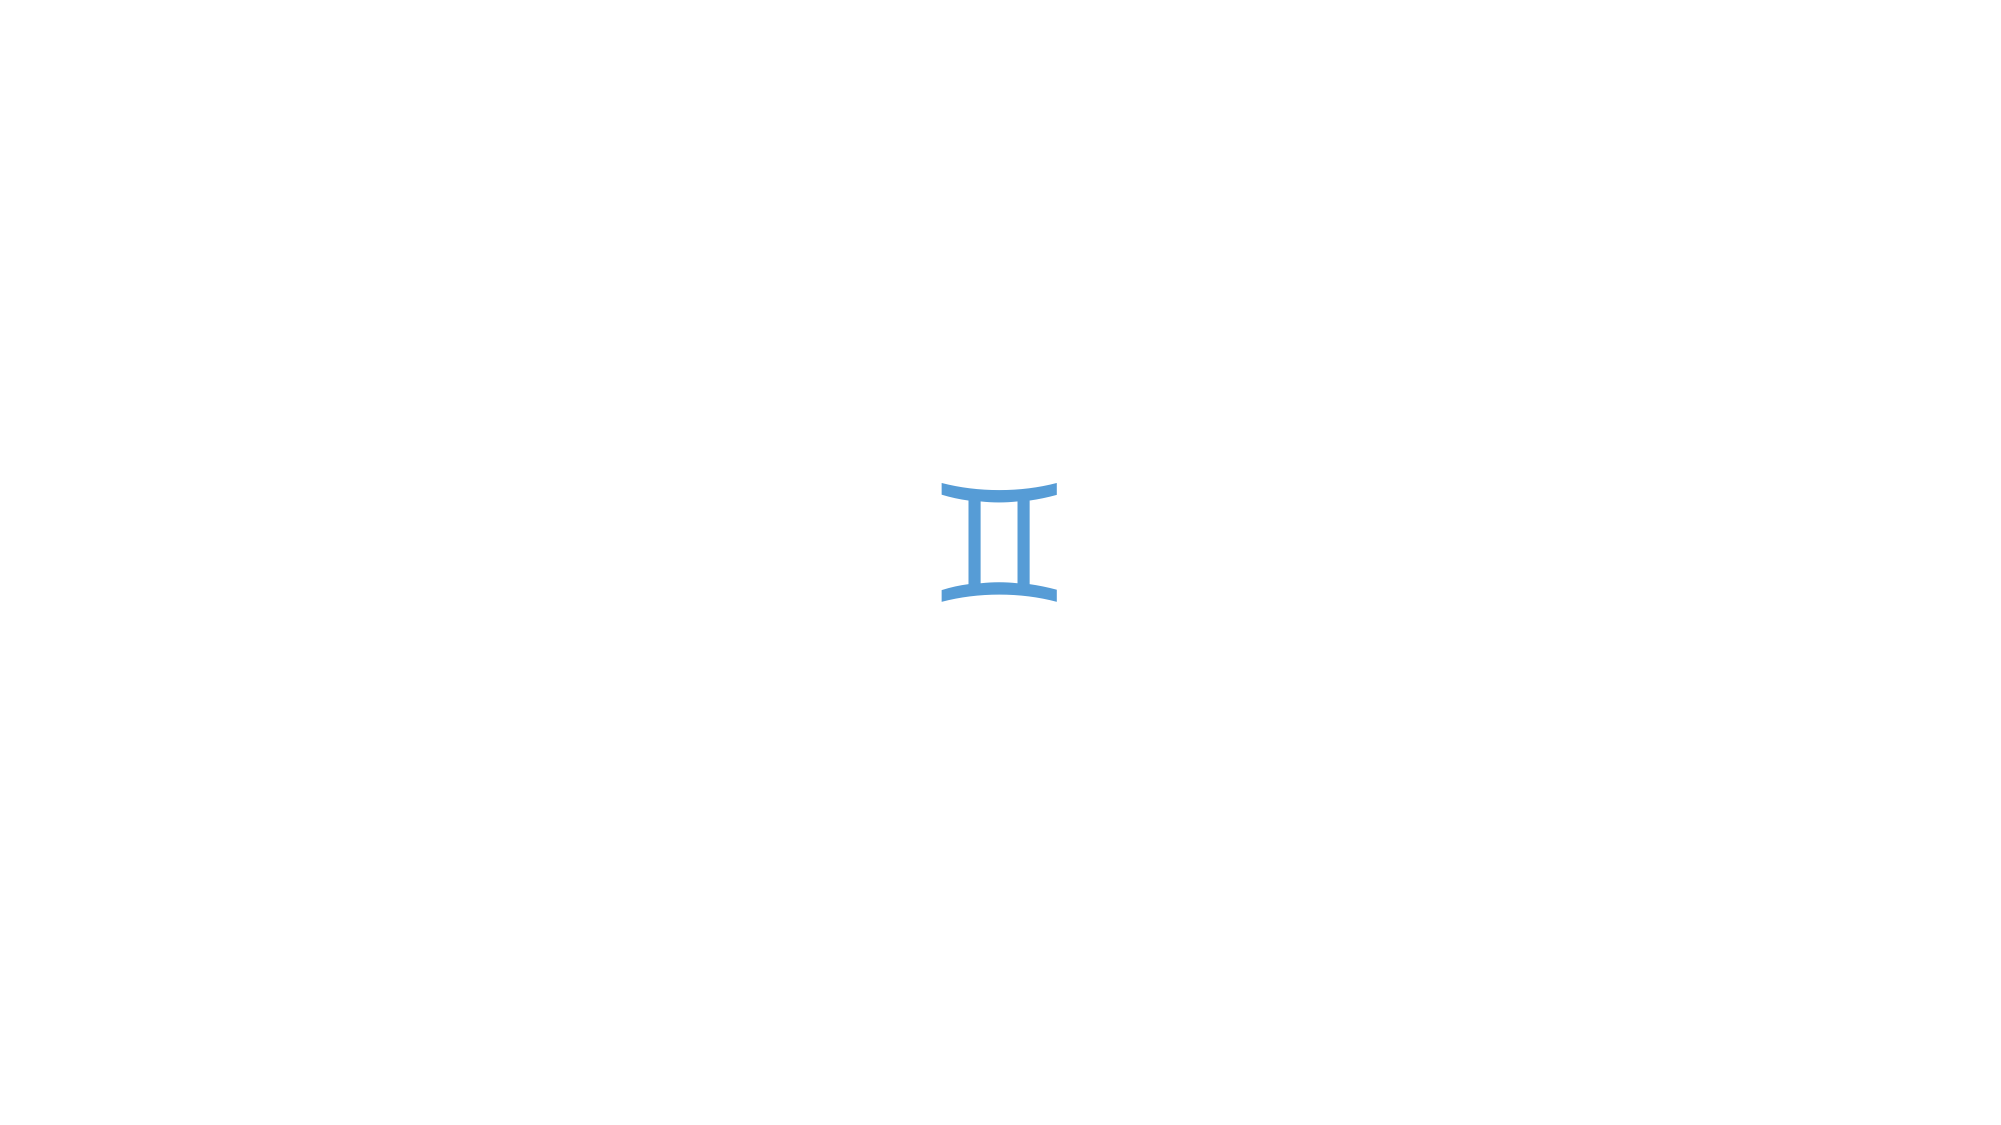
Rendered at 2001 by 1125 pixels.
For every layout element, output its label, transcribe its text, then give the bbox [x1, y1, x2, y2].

title ♊ [137, 430, 1863, 648]
